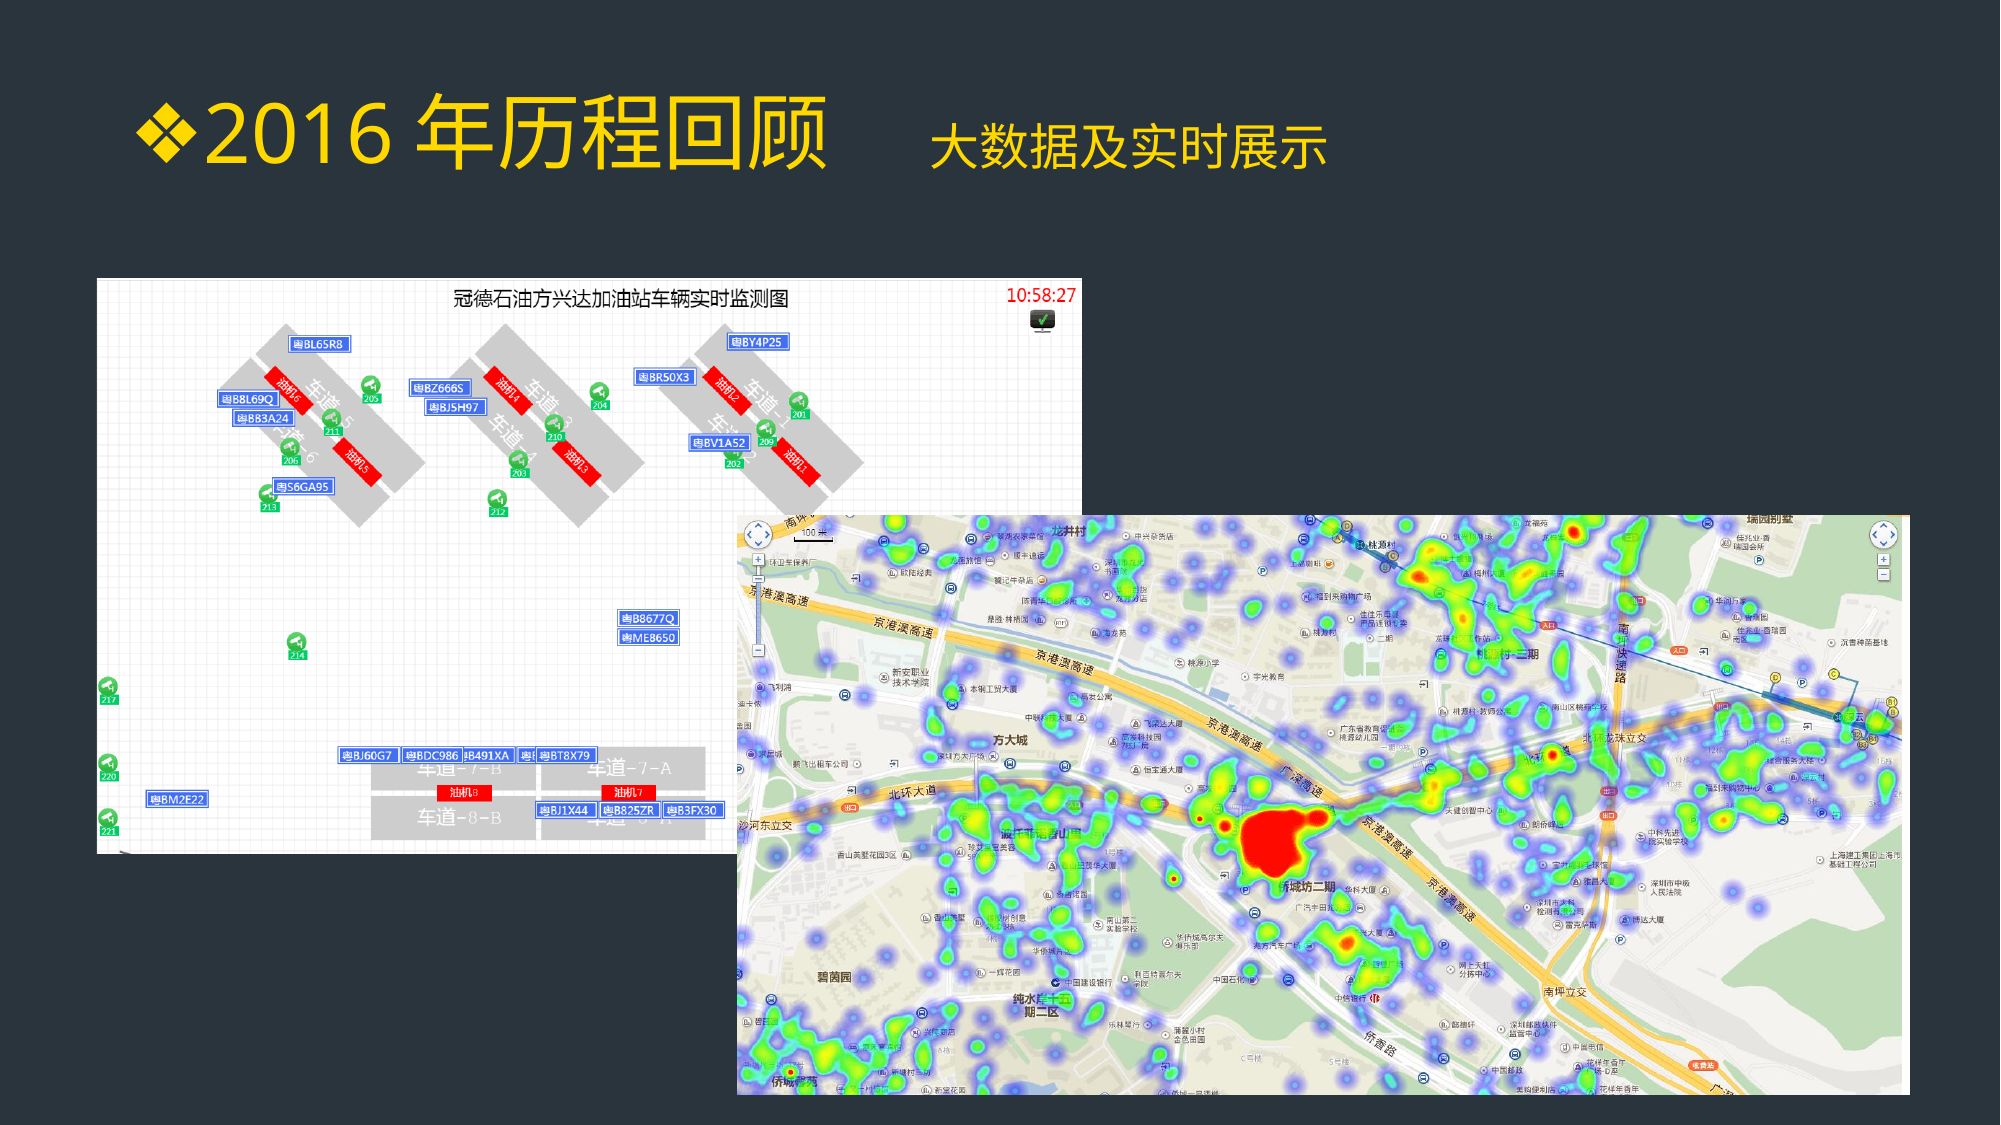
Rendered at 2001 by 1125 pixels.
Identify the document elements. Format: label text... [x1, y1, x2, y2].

text_box ❖2016年历程回顾 [114, 72, 846, 188]
text_box 大数据及实时展示 [914, 107, 1734, 183]
picture [96, 278, 1910, 1095]
